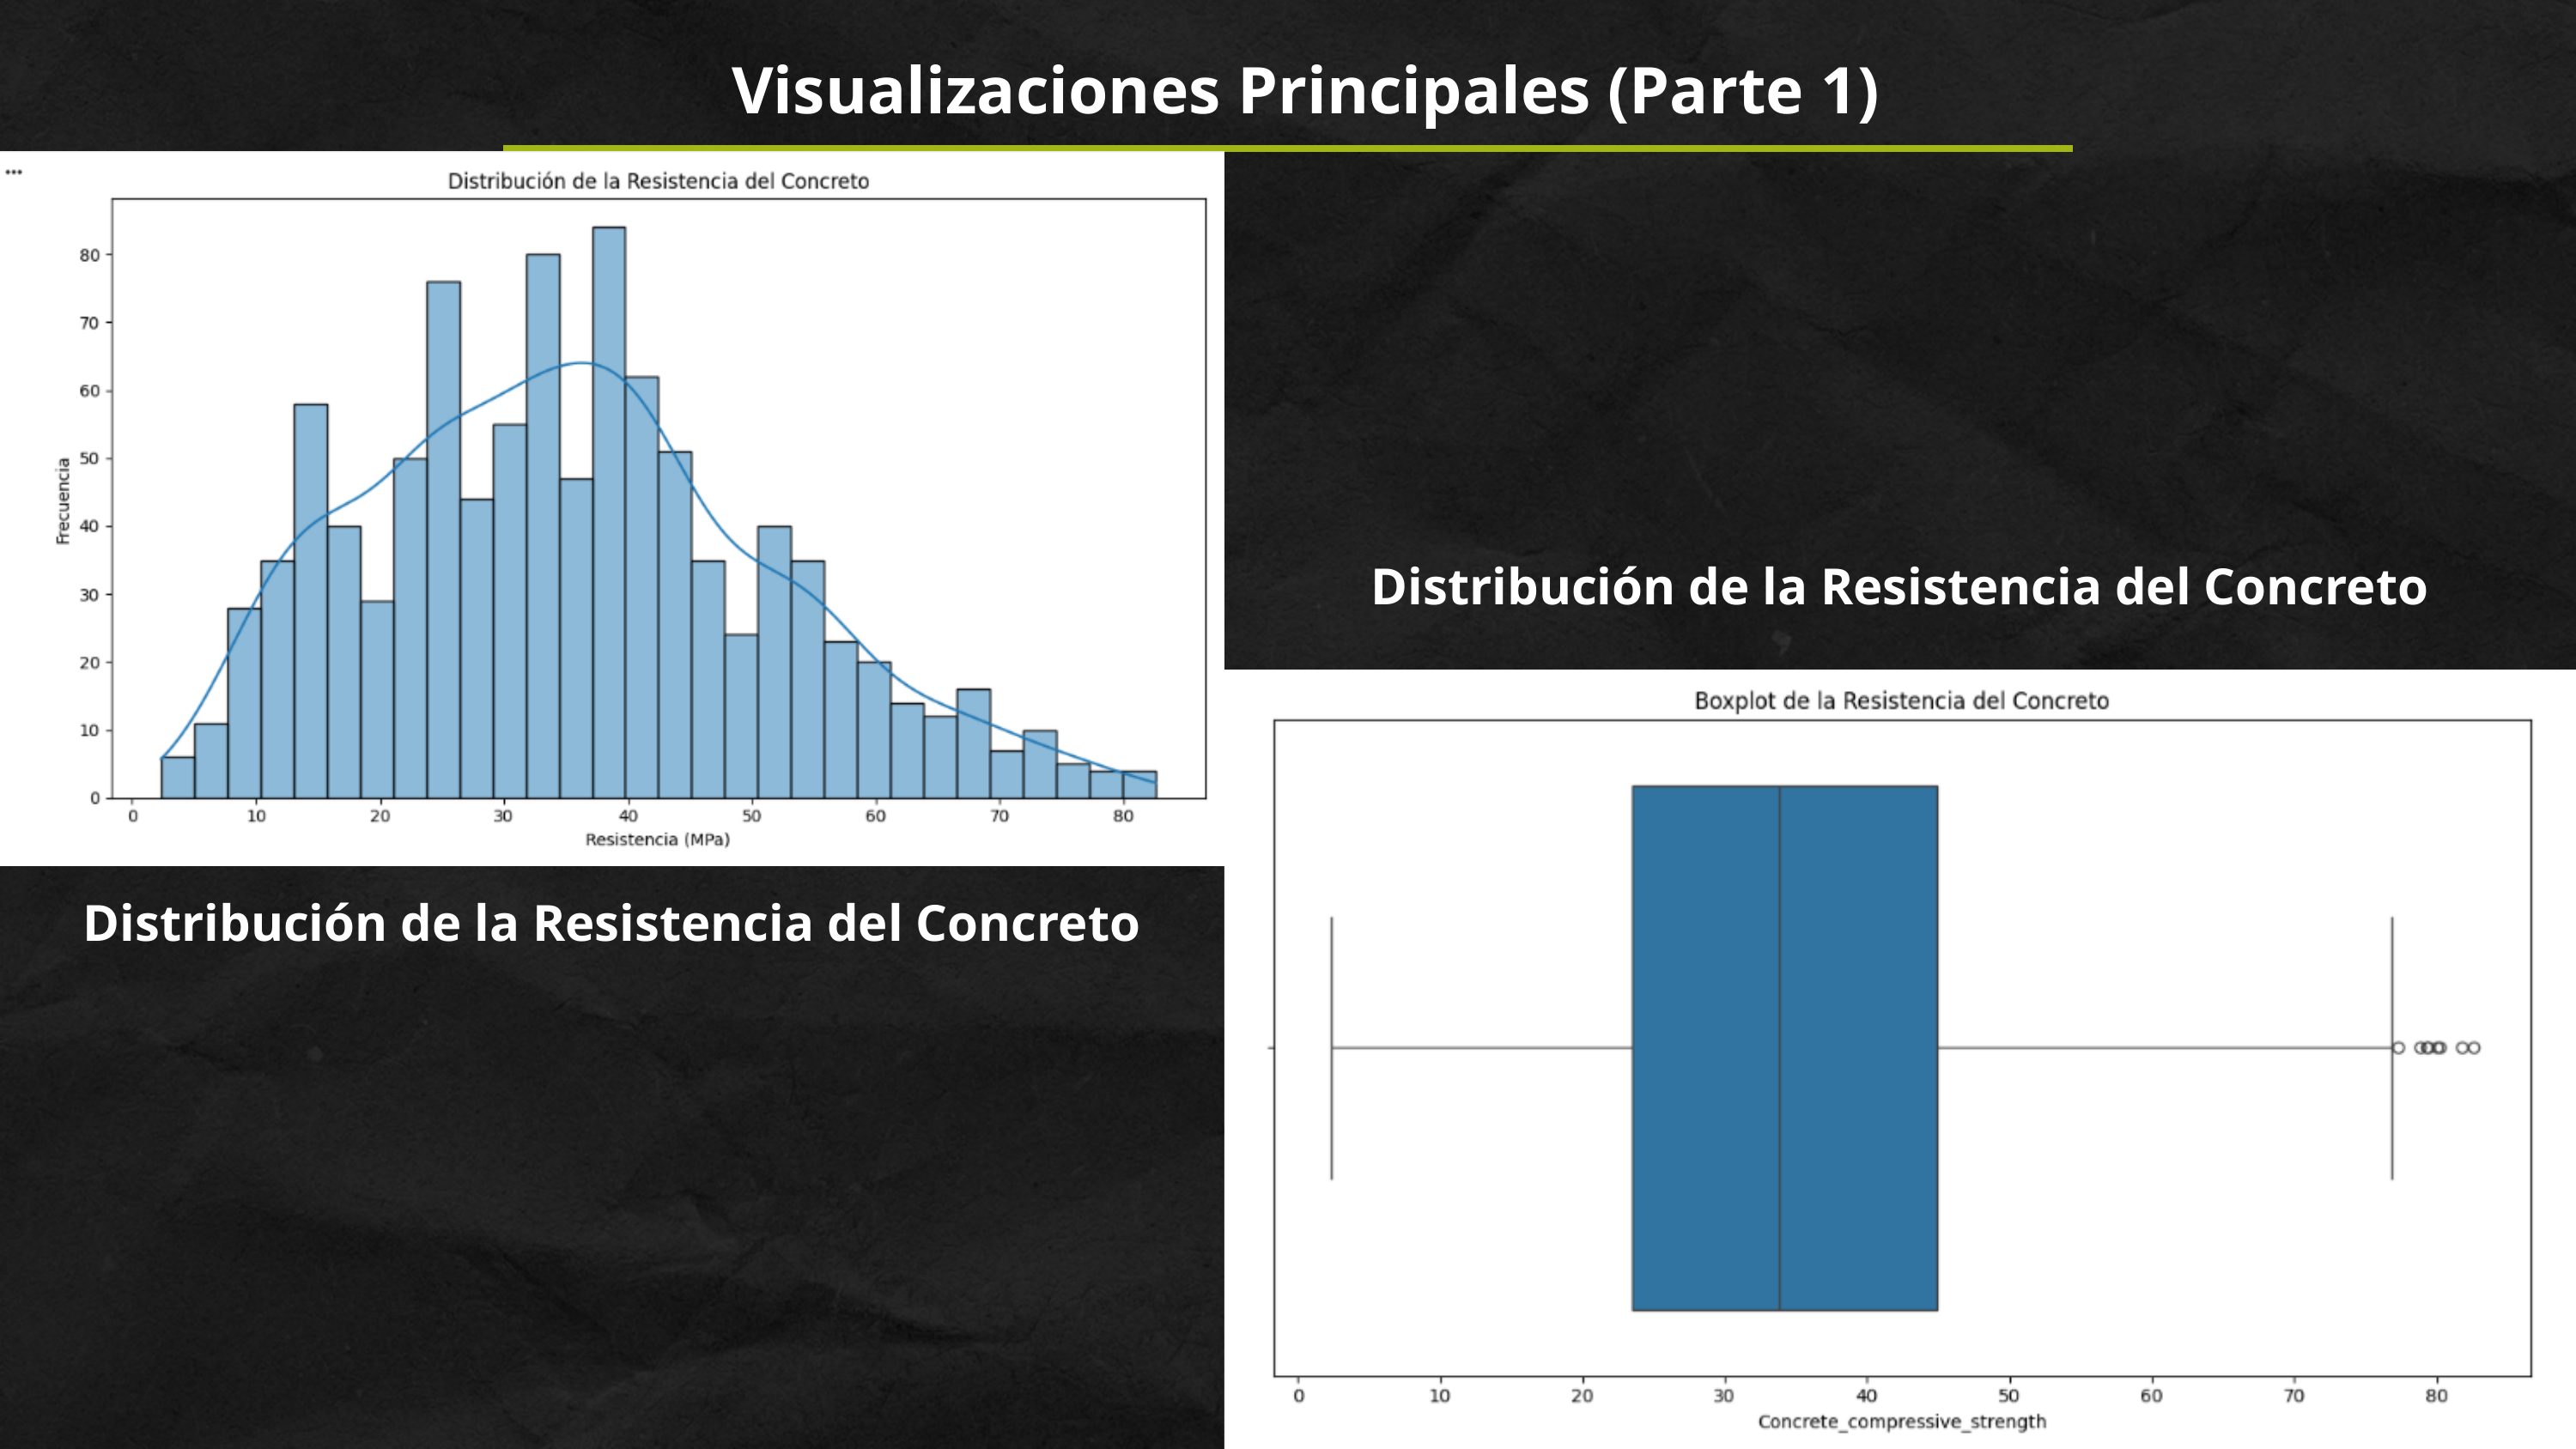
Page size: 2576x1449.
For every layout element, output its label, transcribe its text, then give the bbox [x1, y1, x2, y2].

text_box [502, 144, 2074, 152]
text_box Distribución de la Resistencia del Concreto [70, 881, 1154, 952]
text_box [0, 151, 1224, 866]
text_box [1224, 670, 2576, 1449]
text_box [0, 0, 2576, 670]
text_box [0, 866, 1224, 1449]
text_box Visualizaciones Principales (Parte 1) [674, 36, 1938, 127]
text_box Distribución de la Resistencia del Concreto [1358, 544, 2442, 615]
